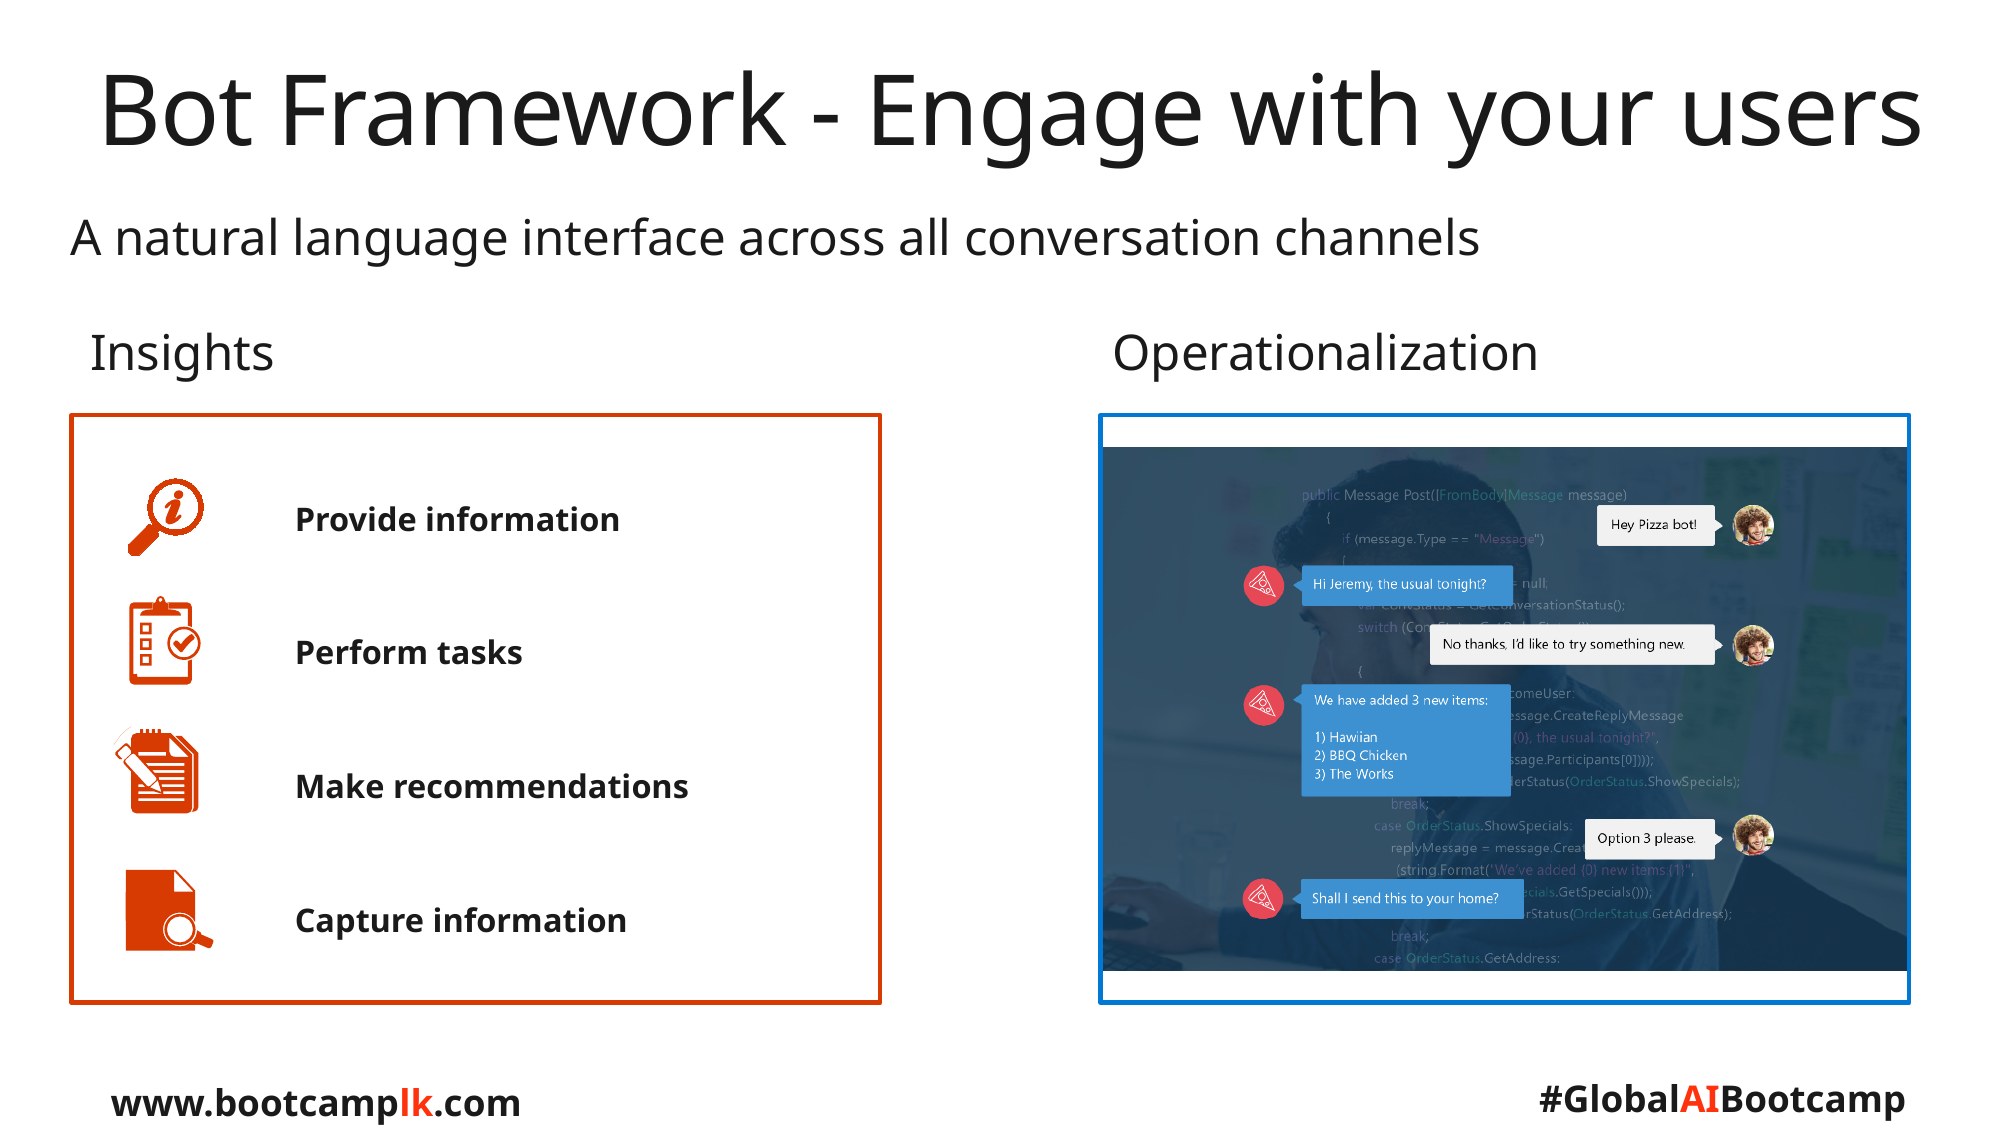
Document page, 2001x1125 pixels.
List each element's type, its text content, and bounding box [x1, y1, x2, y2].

text_box Insights [60, 304, 305, 405]
text_box [1100, 414, 1910, 447]
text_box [129, 595, 201, 685]
title Bot Framework - Engage with your users [44, 47, 1978, 236]
text_box Operationalization [1083, 304, 1570, 405]
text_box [126, 478, 204, 558]
text_box [71, 415, 881, 1003]
picture [1101, 447, 1911, 971]
list A natural language interface across all conversation channels [70, 206, 2000, 266]
text_box [1100, 971, 1910, 1003]
